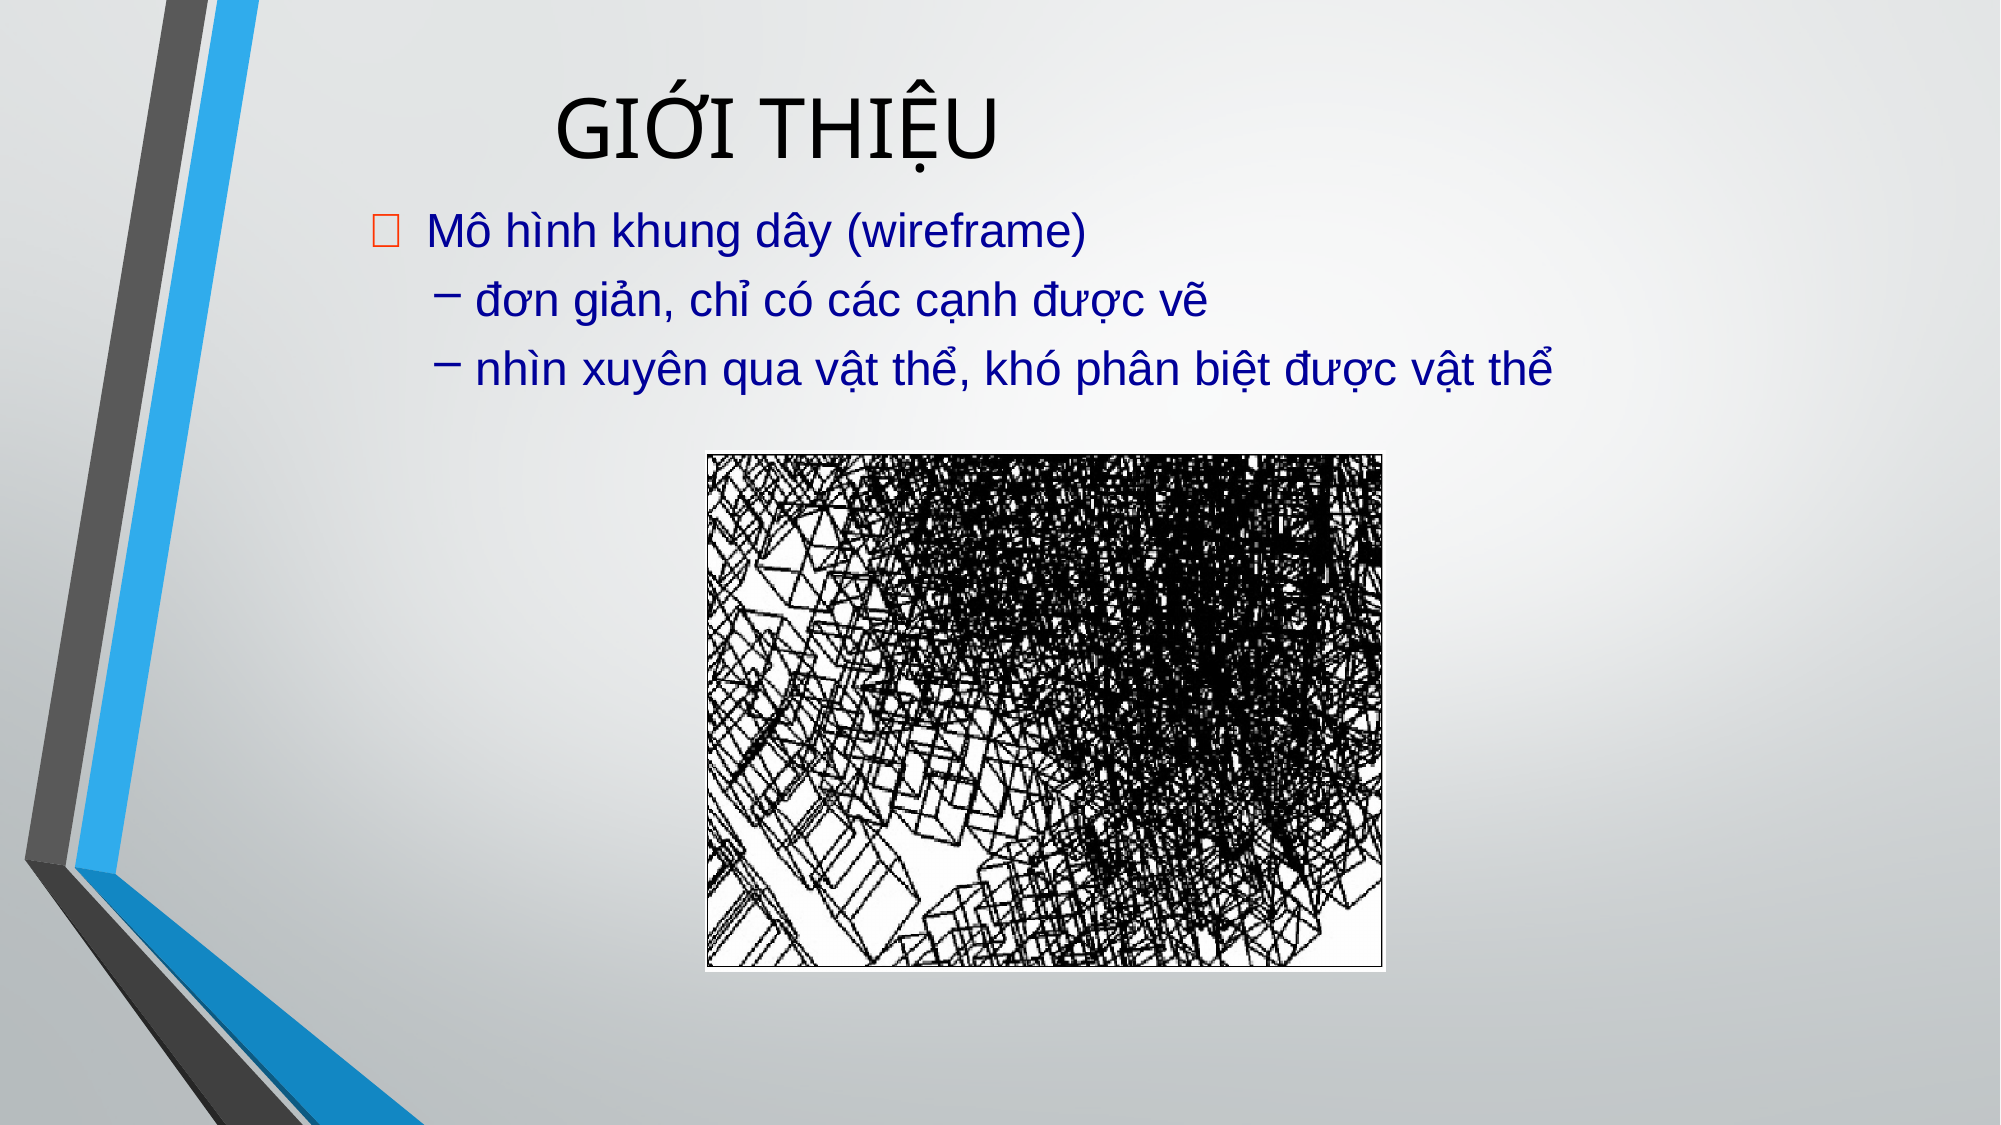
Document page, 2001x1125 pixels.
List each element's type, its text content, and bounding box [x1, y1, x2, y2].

title GIỚI THIỆU [384, 29, 1170, 186]
picture [705, 450, 1387, 973]
text_box  Mô hình khung dây (wireframe) đơn giản, chỉ có các cạnh được vẽ nhìn xuyên qua vật thể, khó phân biệt được vật thể [366, 186, 1561, 395]
